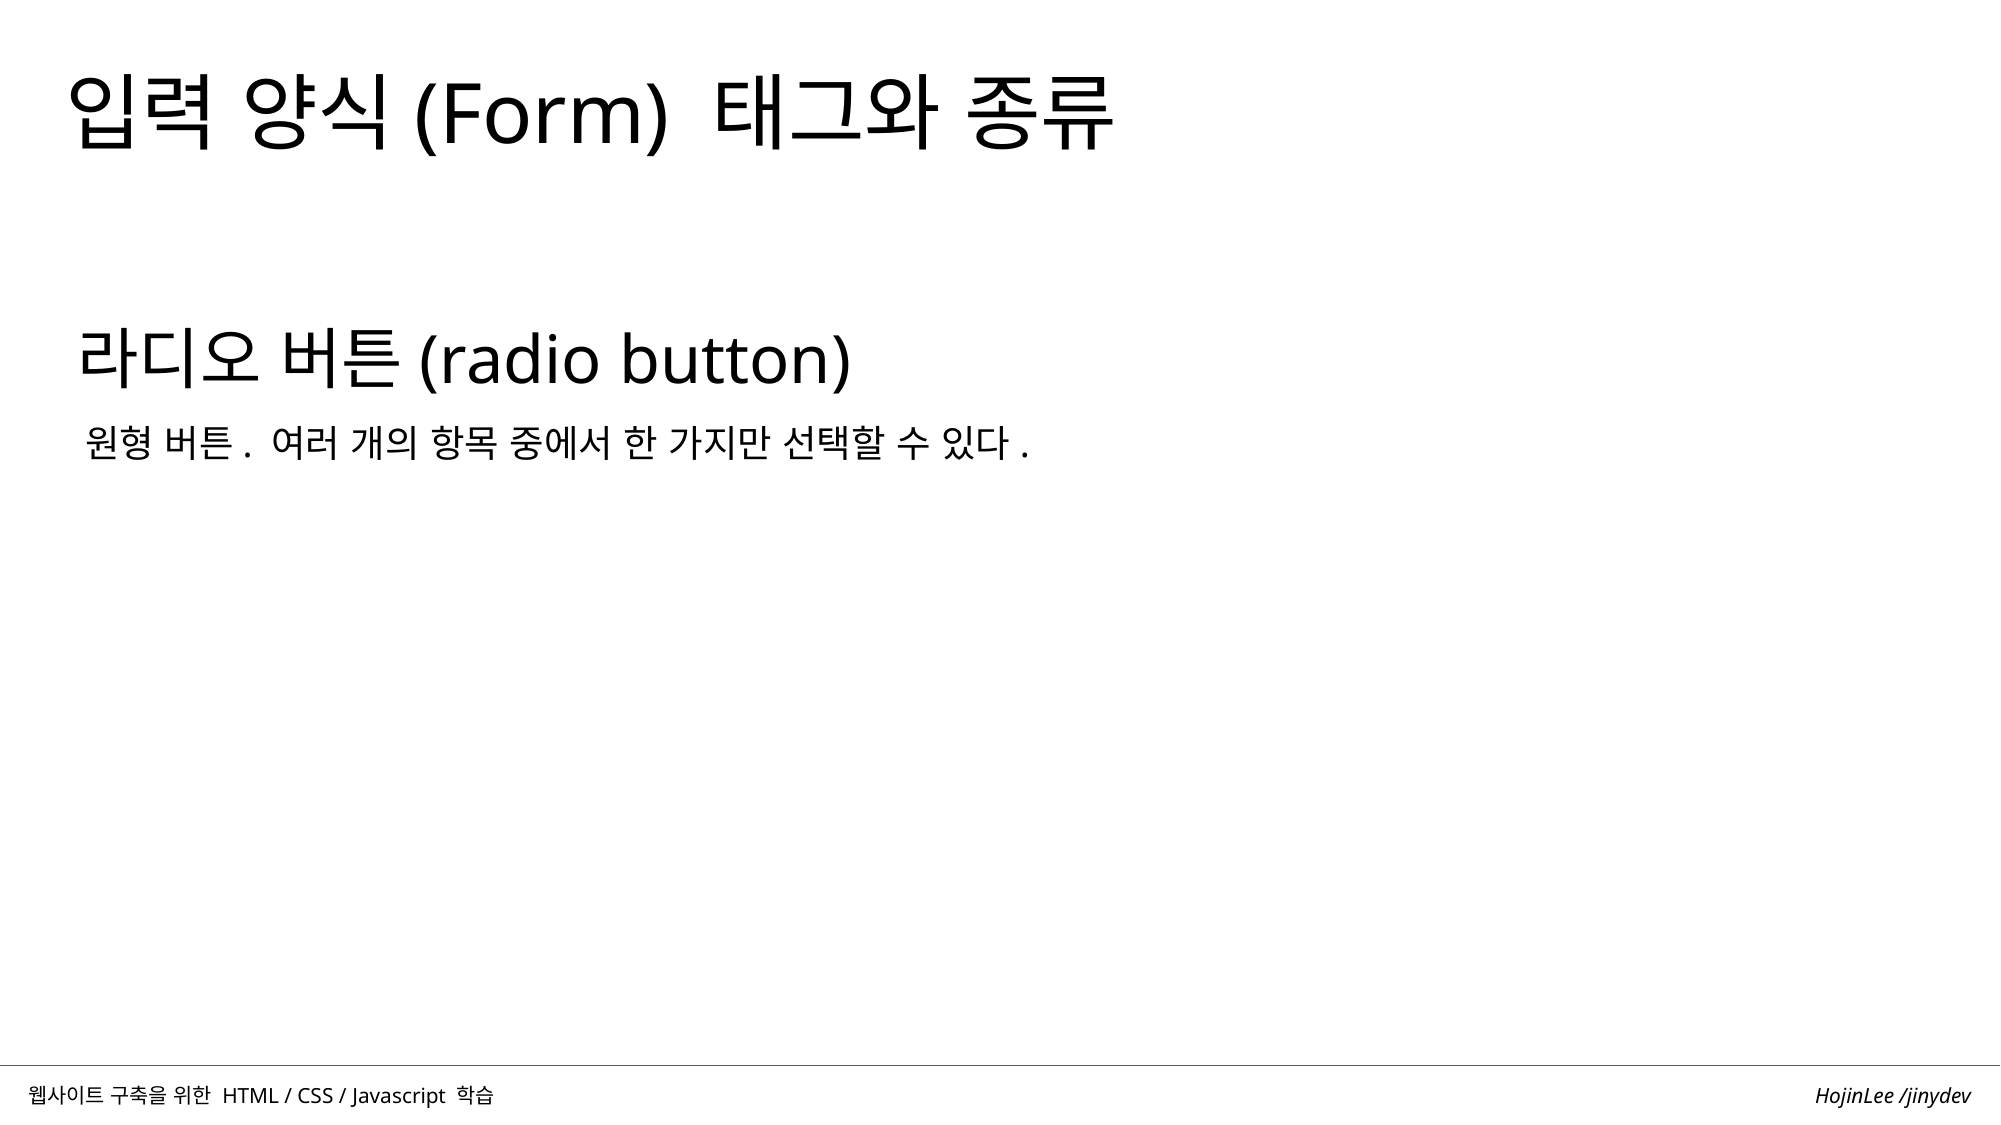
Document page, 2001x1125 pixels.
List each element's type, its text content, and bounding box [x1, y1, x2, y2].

text_box 라디오 버튼(radio button) [62, 309, 1063, 405]
text_box 입력 양식(Form) 태그와 종류 [50, 52, 1250, 168]
text_box 원형 버튼. 여러 개의 항목 중에서 한 가지만 선택할 수 있다. [70, 412, 1792, 472]
text_box 웹사이트 구축을 위한 HTML / CSS / Javascript 학습 [14, 1074, 647, 1115]
text_box HojinLee /jinydev [1522, 1074, 1986, 1115]
